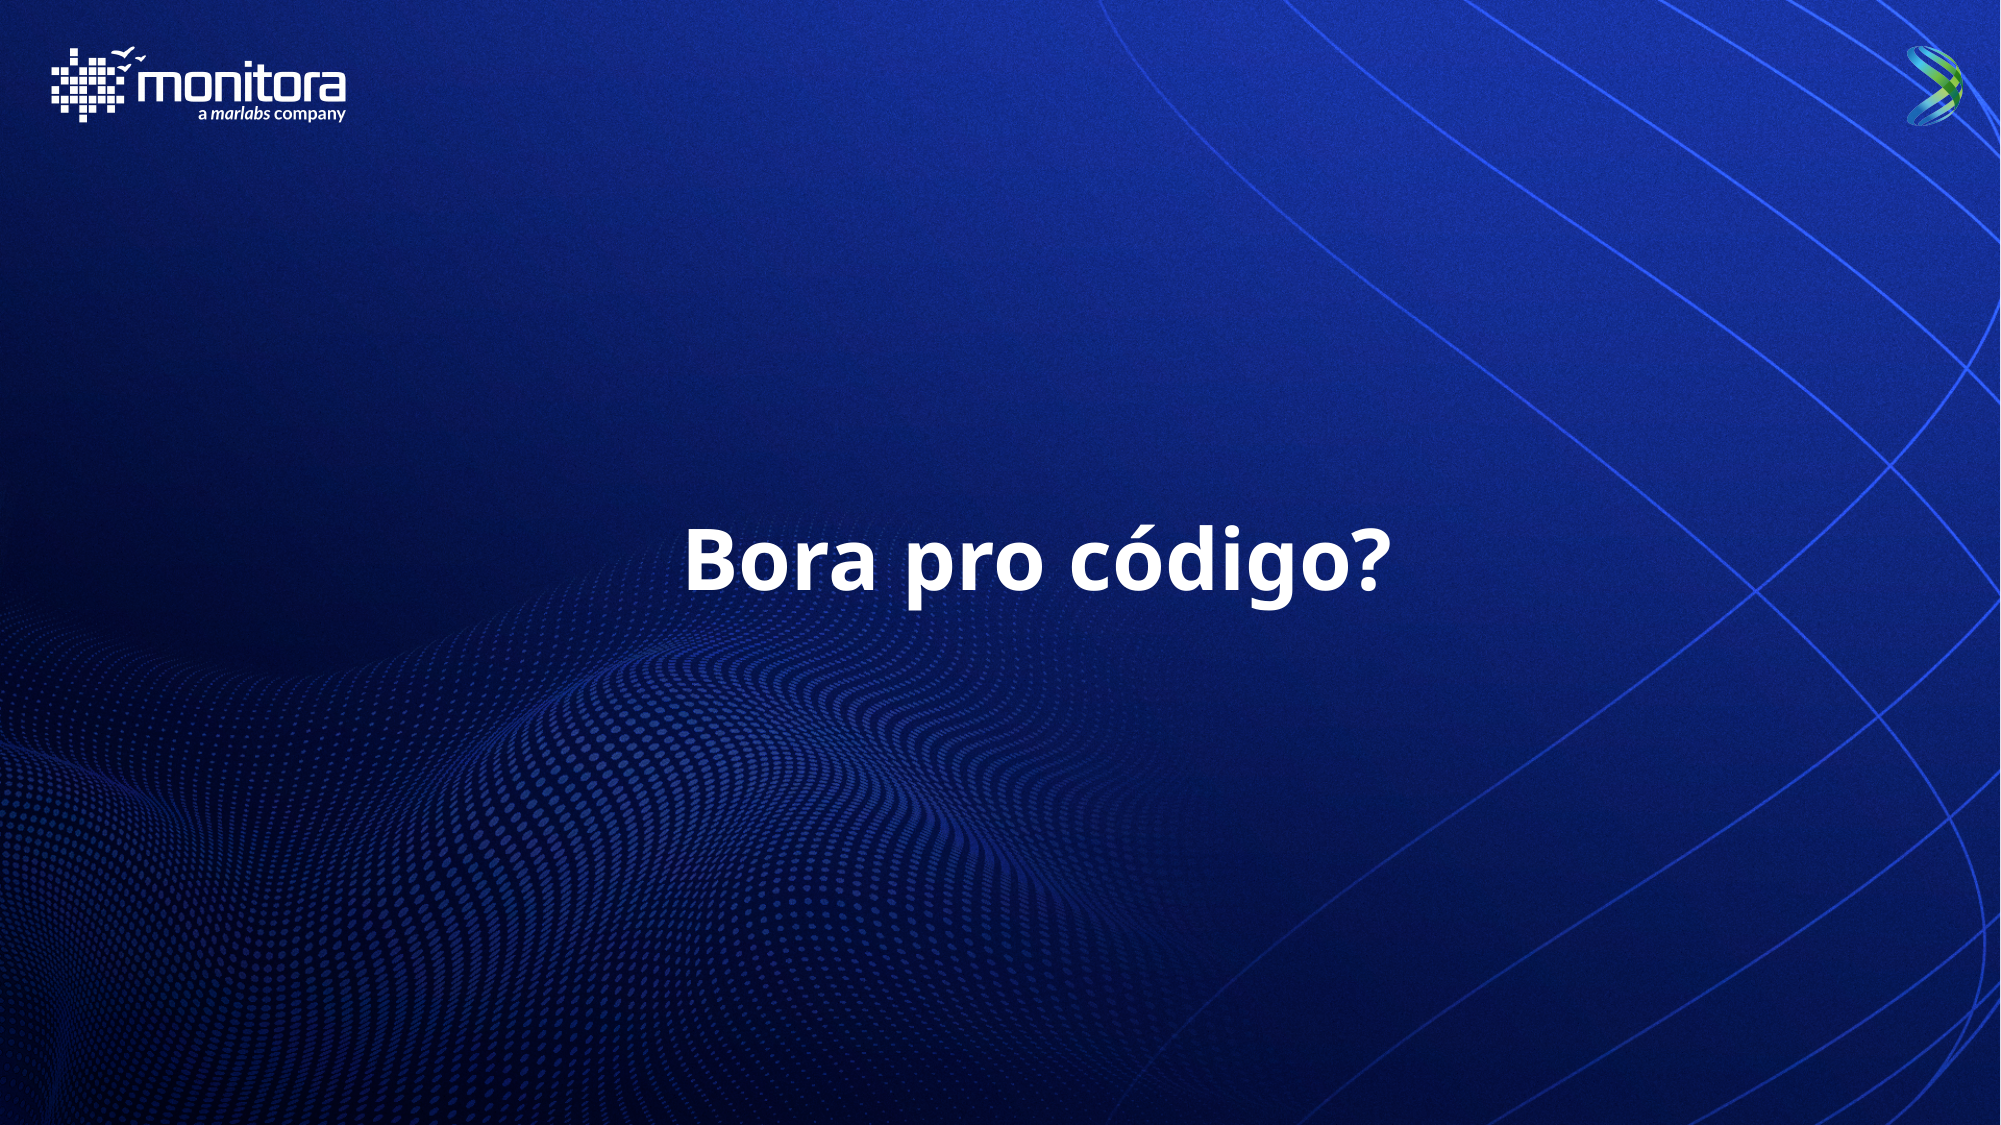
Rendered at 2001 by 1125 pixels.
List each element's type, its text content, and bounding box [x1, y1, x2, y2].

picture [0, 0, 2001, 1125]
title Bora pro código? [418, 311, 1657, 814]
